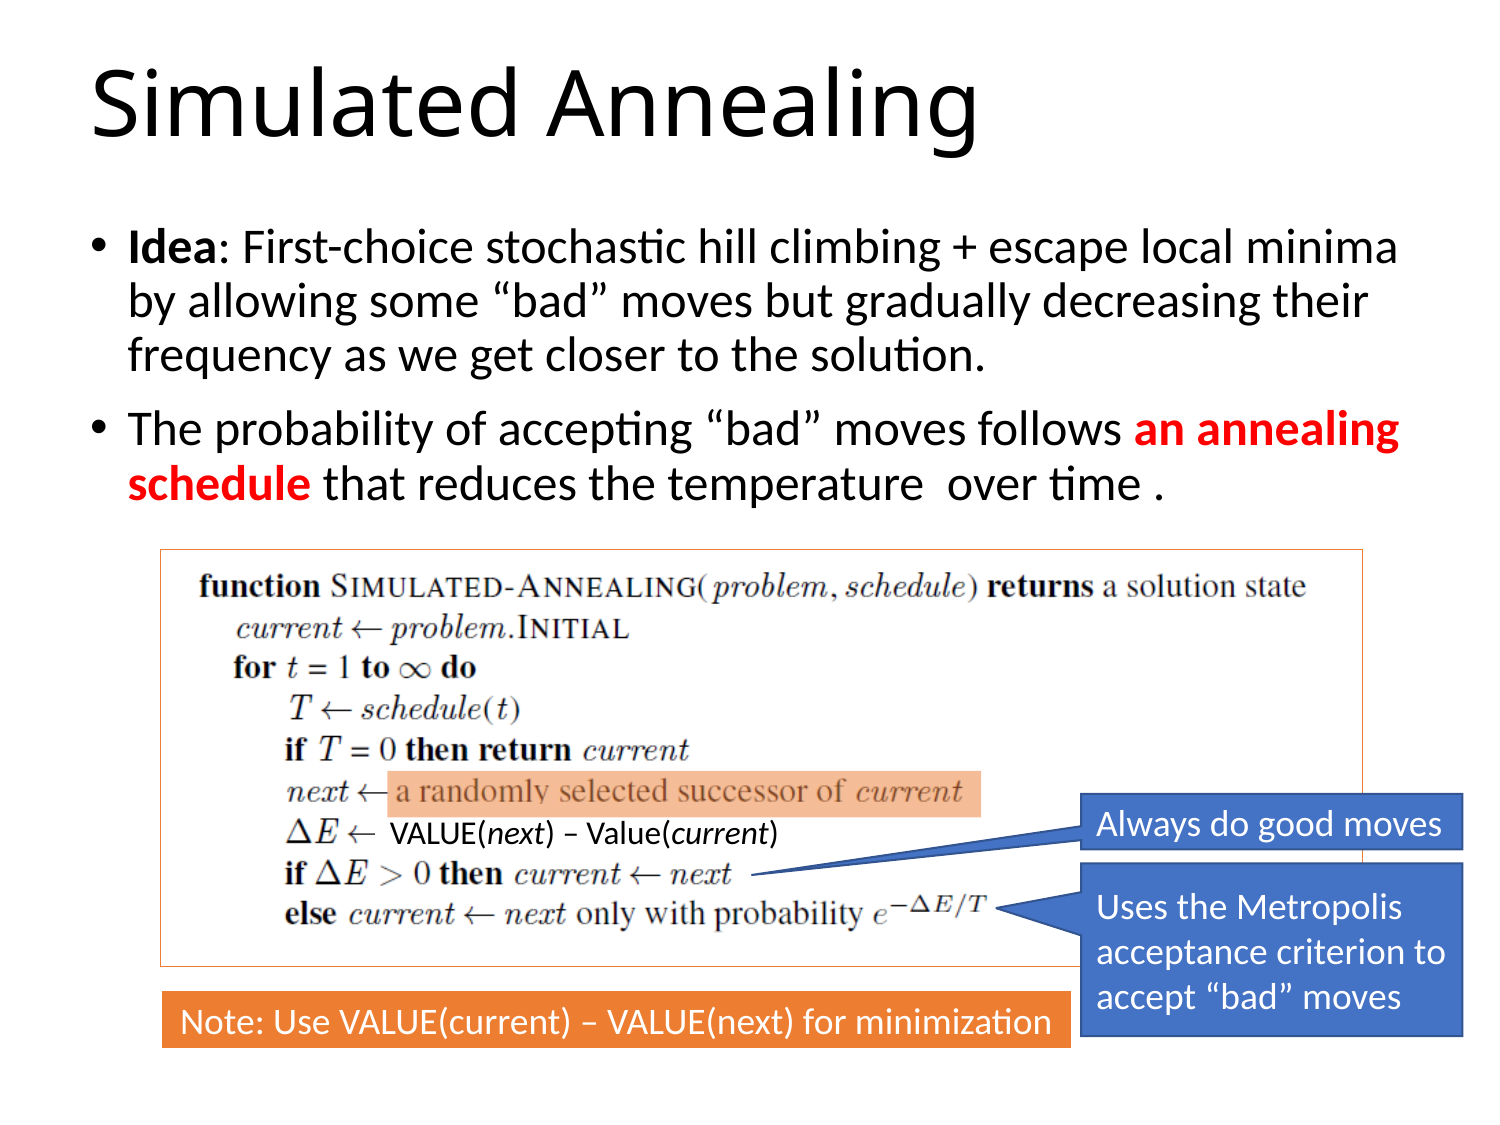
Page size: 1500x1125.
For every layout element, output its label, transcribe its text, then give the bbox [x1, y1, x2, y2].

text_box Uses the Metropolis acceptance criterion to accept “bad” moves [1080, 862, 1464, 1038]
title Simulated Annealing [75, 12, 1425, 200]
text_box Note: Use VALUE(current) – VALUE(next) for minimization [159, 988, 1074, 1051]
text_box Always do good moves [1363, 792, 1464, 851]
picture [160, 549, 1363, 967]
